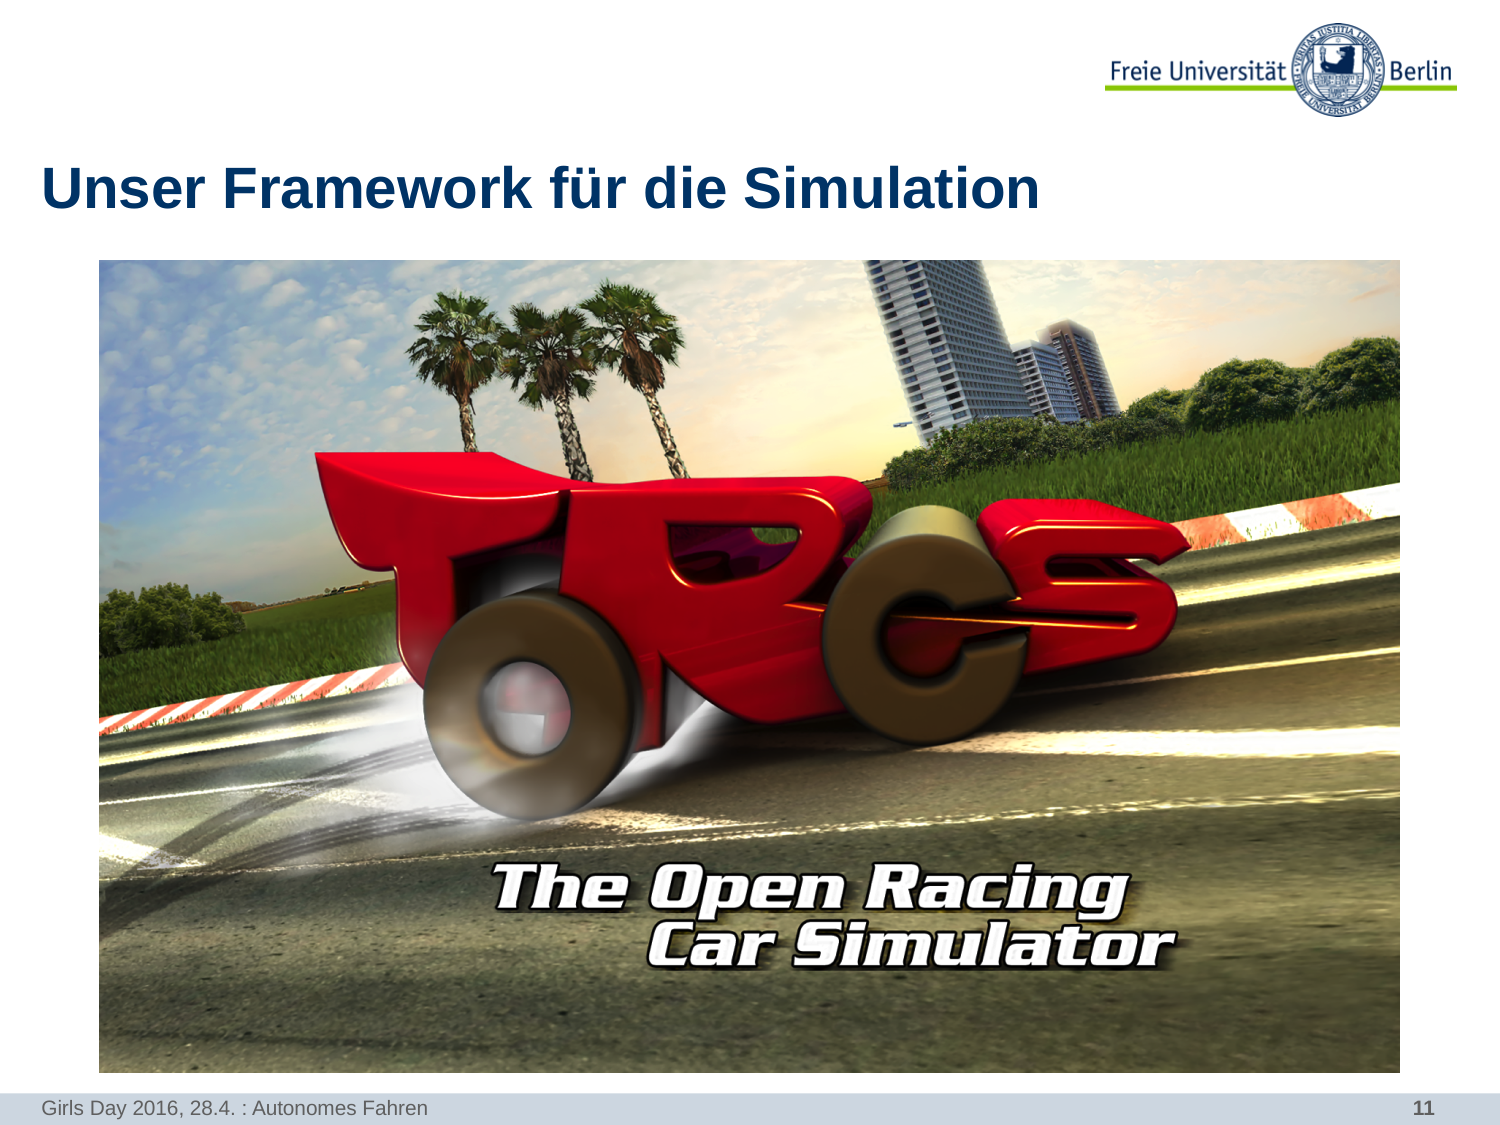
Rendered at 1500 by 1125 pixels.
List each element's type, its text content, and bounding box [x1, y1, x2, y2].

footer Girls Day 2016, 28.4. : Autonomes Fahren [40, 1087, 1022, 1125]
title Unser Framework für die Simulation [40, 154, 1460, 226]
picture [1105, 23, 1457, 117]
picture [99, 260, 1401, 1074]
